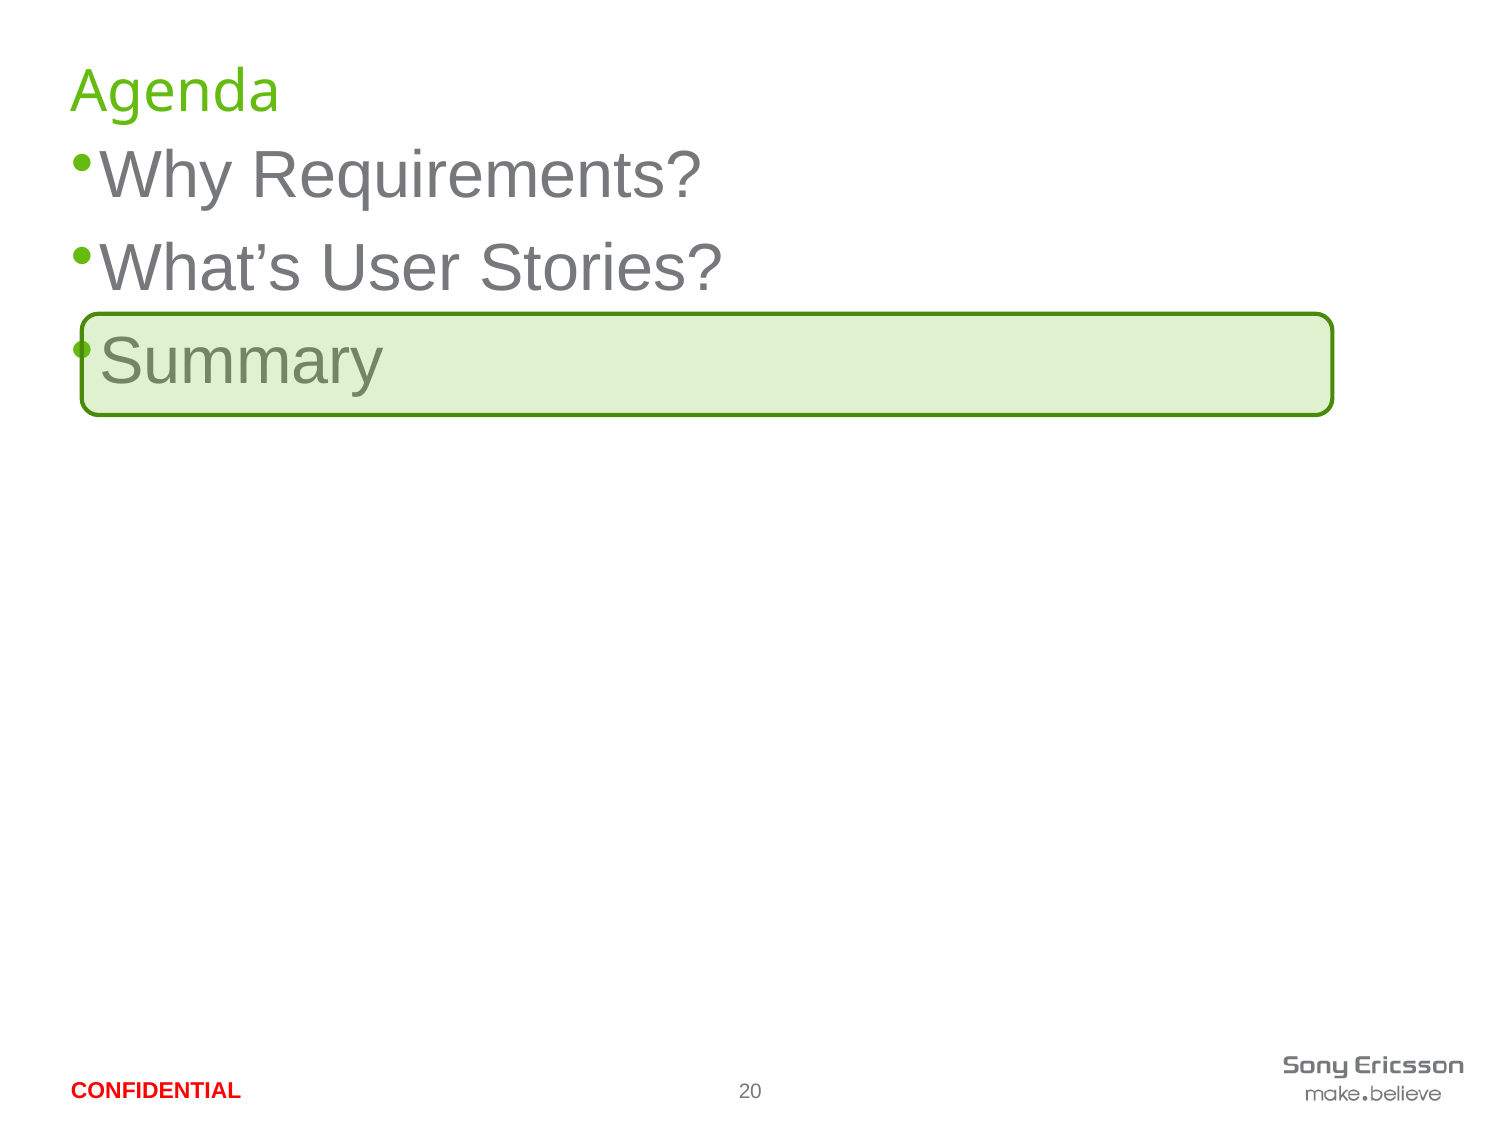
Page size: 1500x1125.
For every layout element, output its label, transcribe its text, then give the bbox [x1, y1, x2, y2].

title Agenda [70, 52, 1430, 130]
list Why Requirements? What’s User Stories? Summary [70, 130, 1430, 1012]
text_box [79, 311, 1335, 418]
picture [1253, 1010, 1493, 1125]
